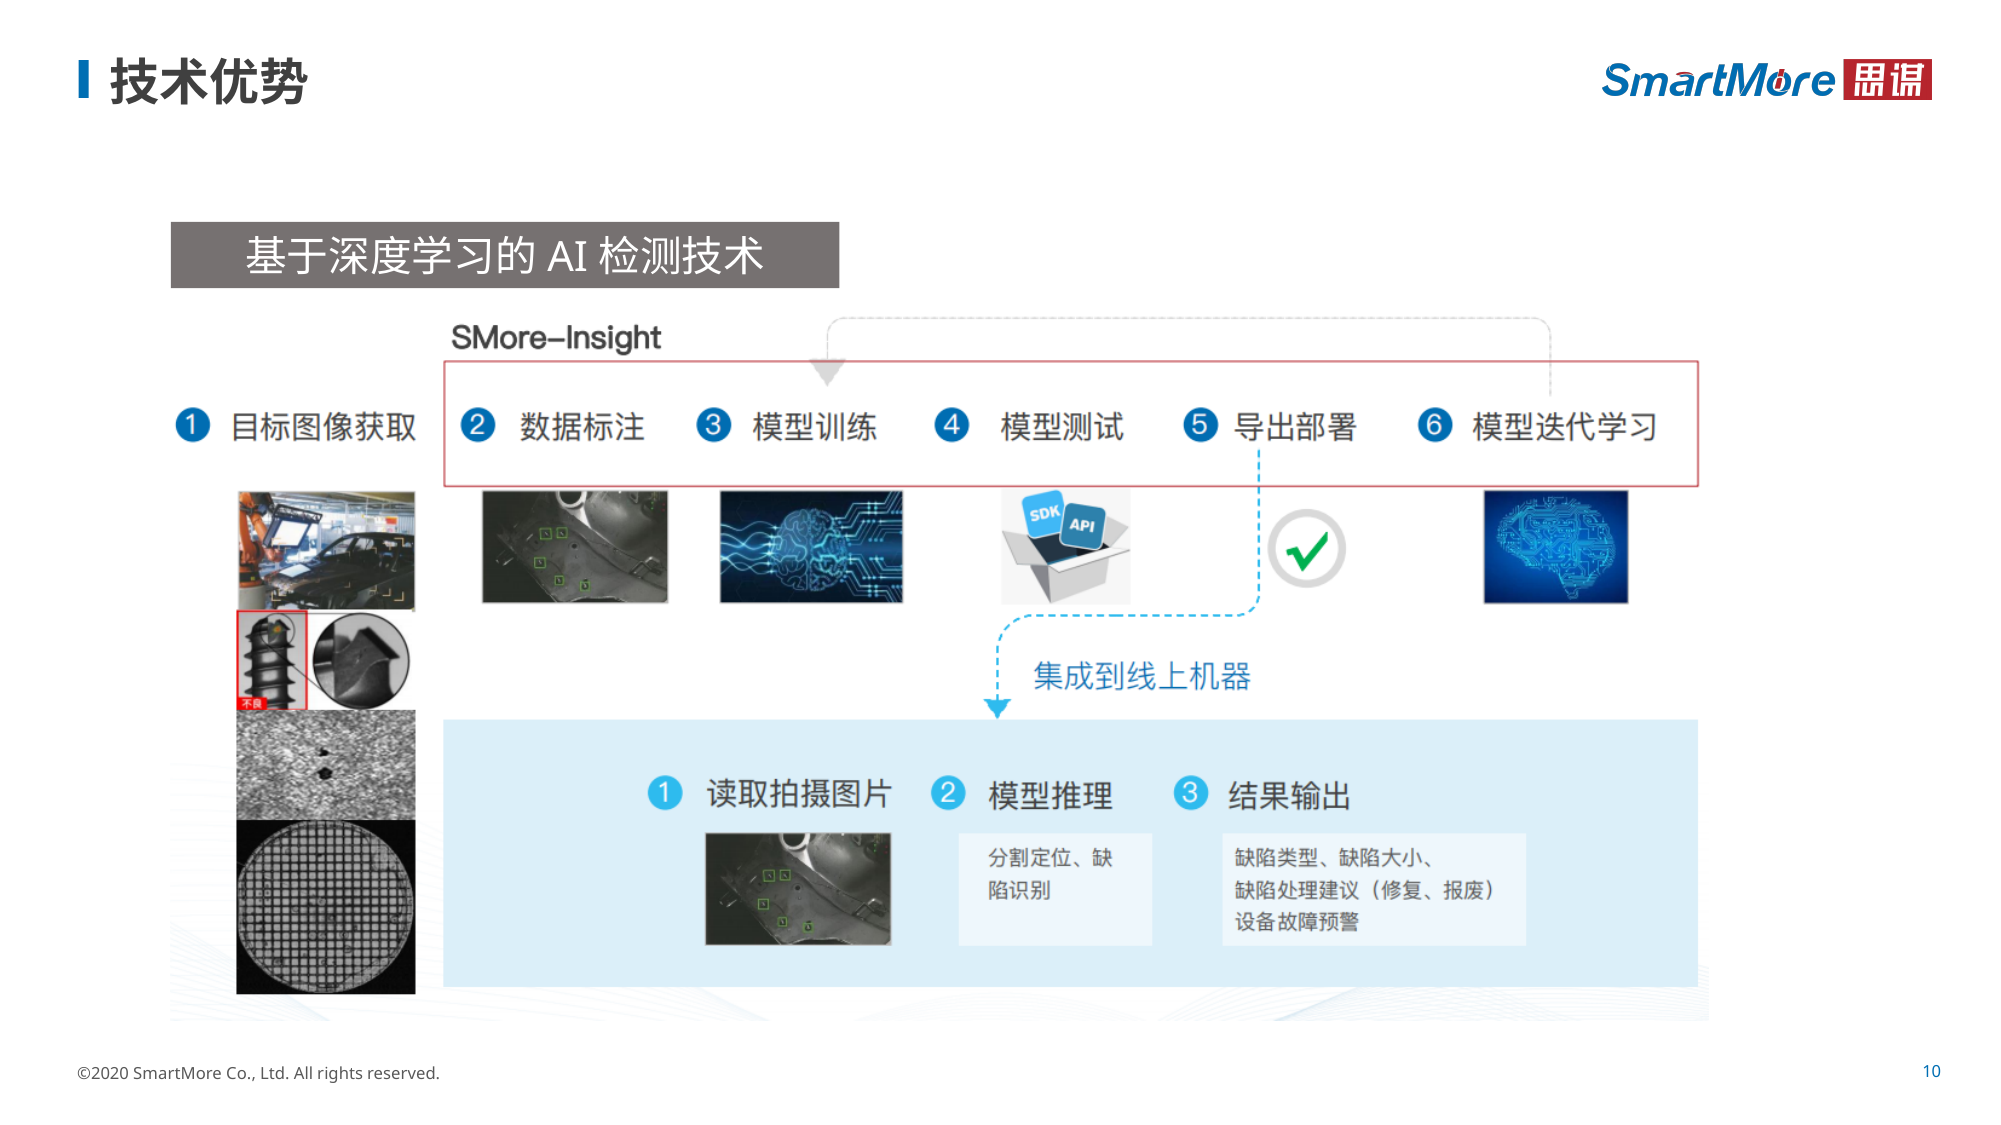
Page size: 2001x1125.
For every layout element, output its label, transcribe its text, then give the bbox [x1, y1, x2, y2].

title 技术优势 [94, 47, 1976, 121]
text_box 基于深度学习的AI检测技术 [170, 221, 840, 254]
picture [170, 254, 1709, 1021]
